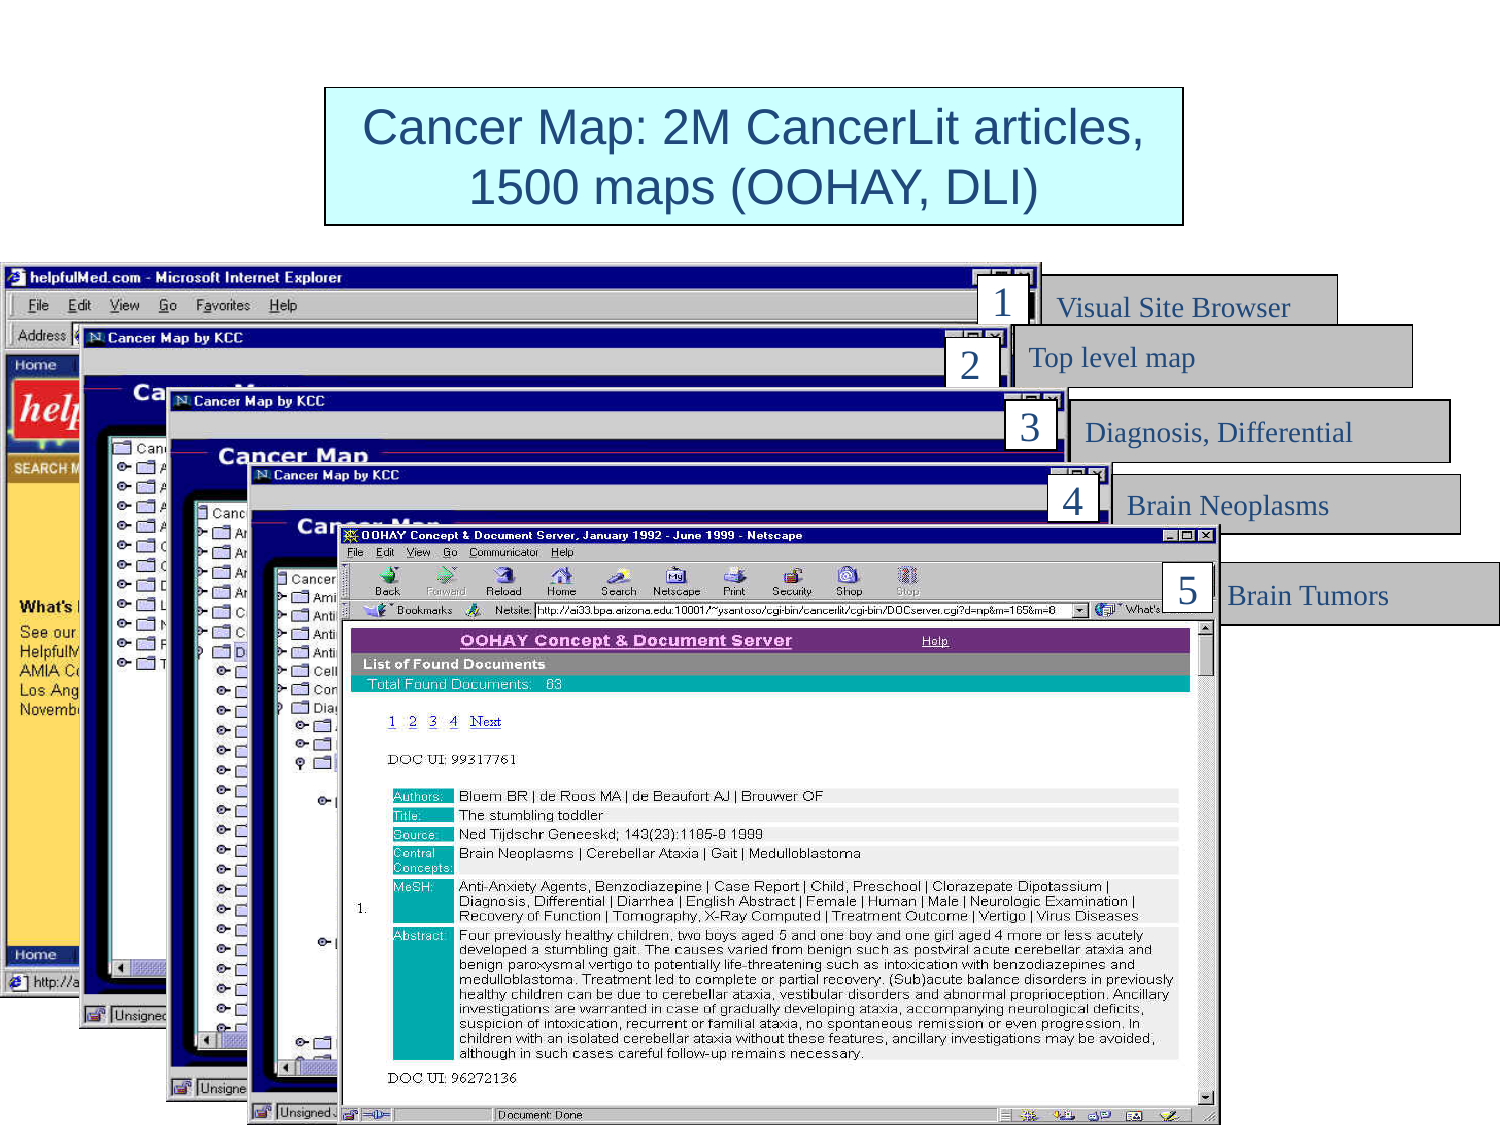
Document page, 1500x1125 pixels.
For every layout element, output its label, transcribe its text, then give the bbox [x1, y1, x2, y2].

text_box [337, 524, 1500, 1125]
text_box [166, 387, 1451, 1102]
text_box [0, 262, 1338, 998]
text_box Cancer Map: 2M CancerLit articles, 1500 maps (OOHAY, DLI) [324, 87, 1184, 225]
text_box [247, 462, 1461, 1125]
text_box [78, 324, 1413, 1029]
